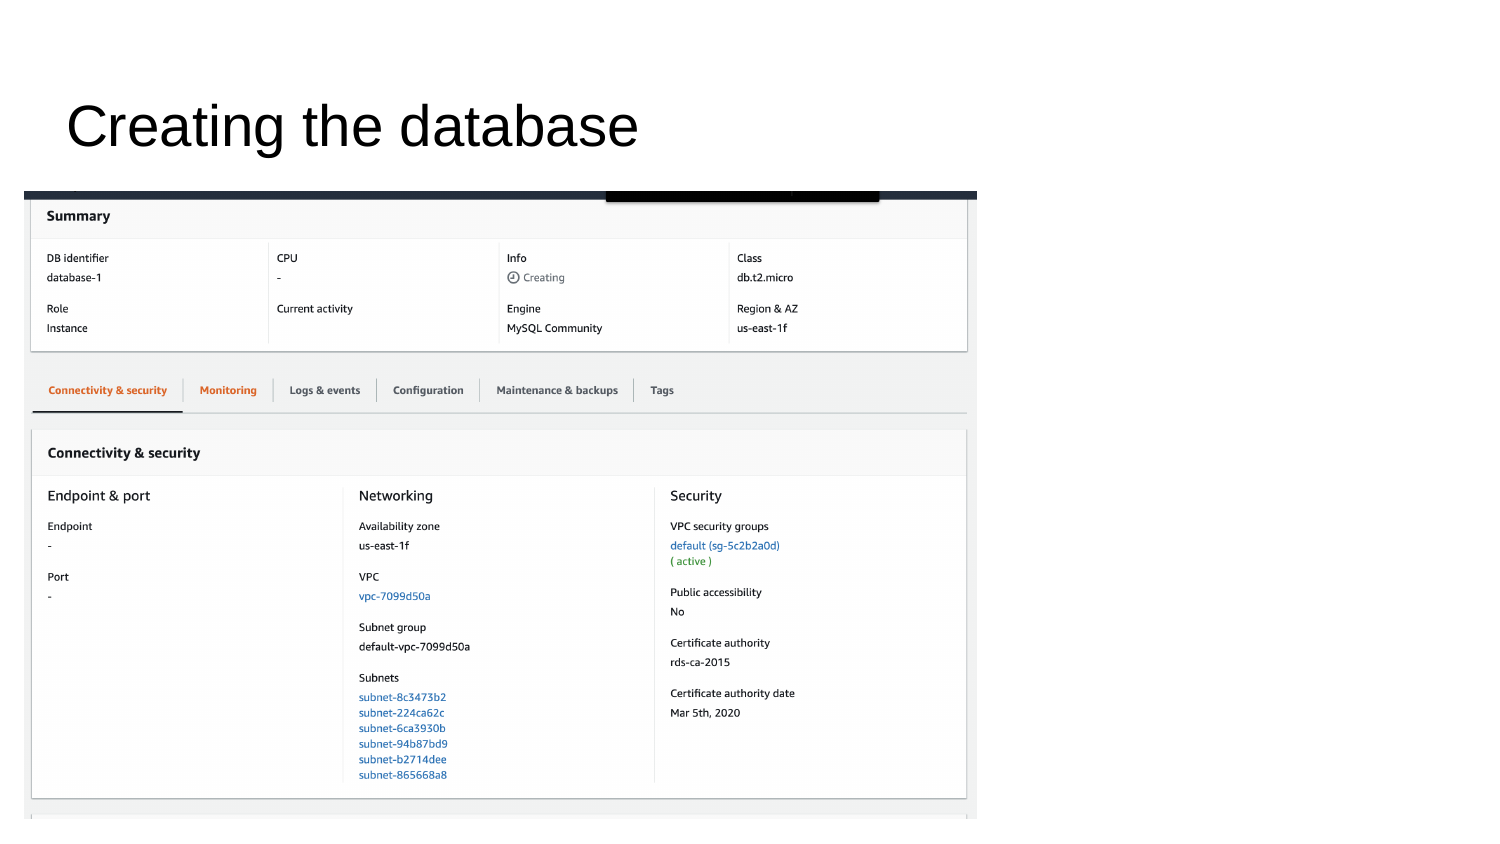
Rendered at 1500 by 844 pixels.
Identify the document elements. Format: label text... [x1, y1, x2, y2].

picture [24, 191, 977, 819]
title Creating the database [51, 72, 1449, 167]
